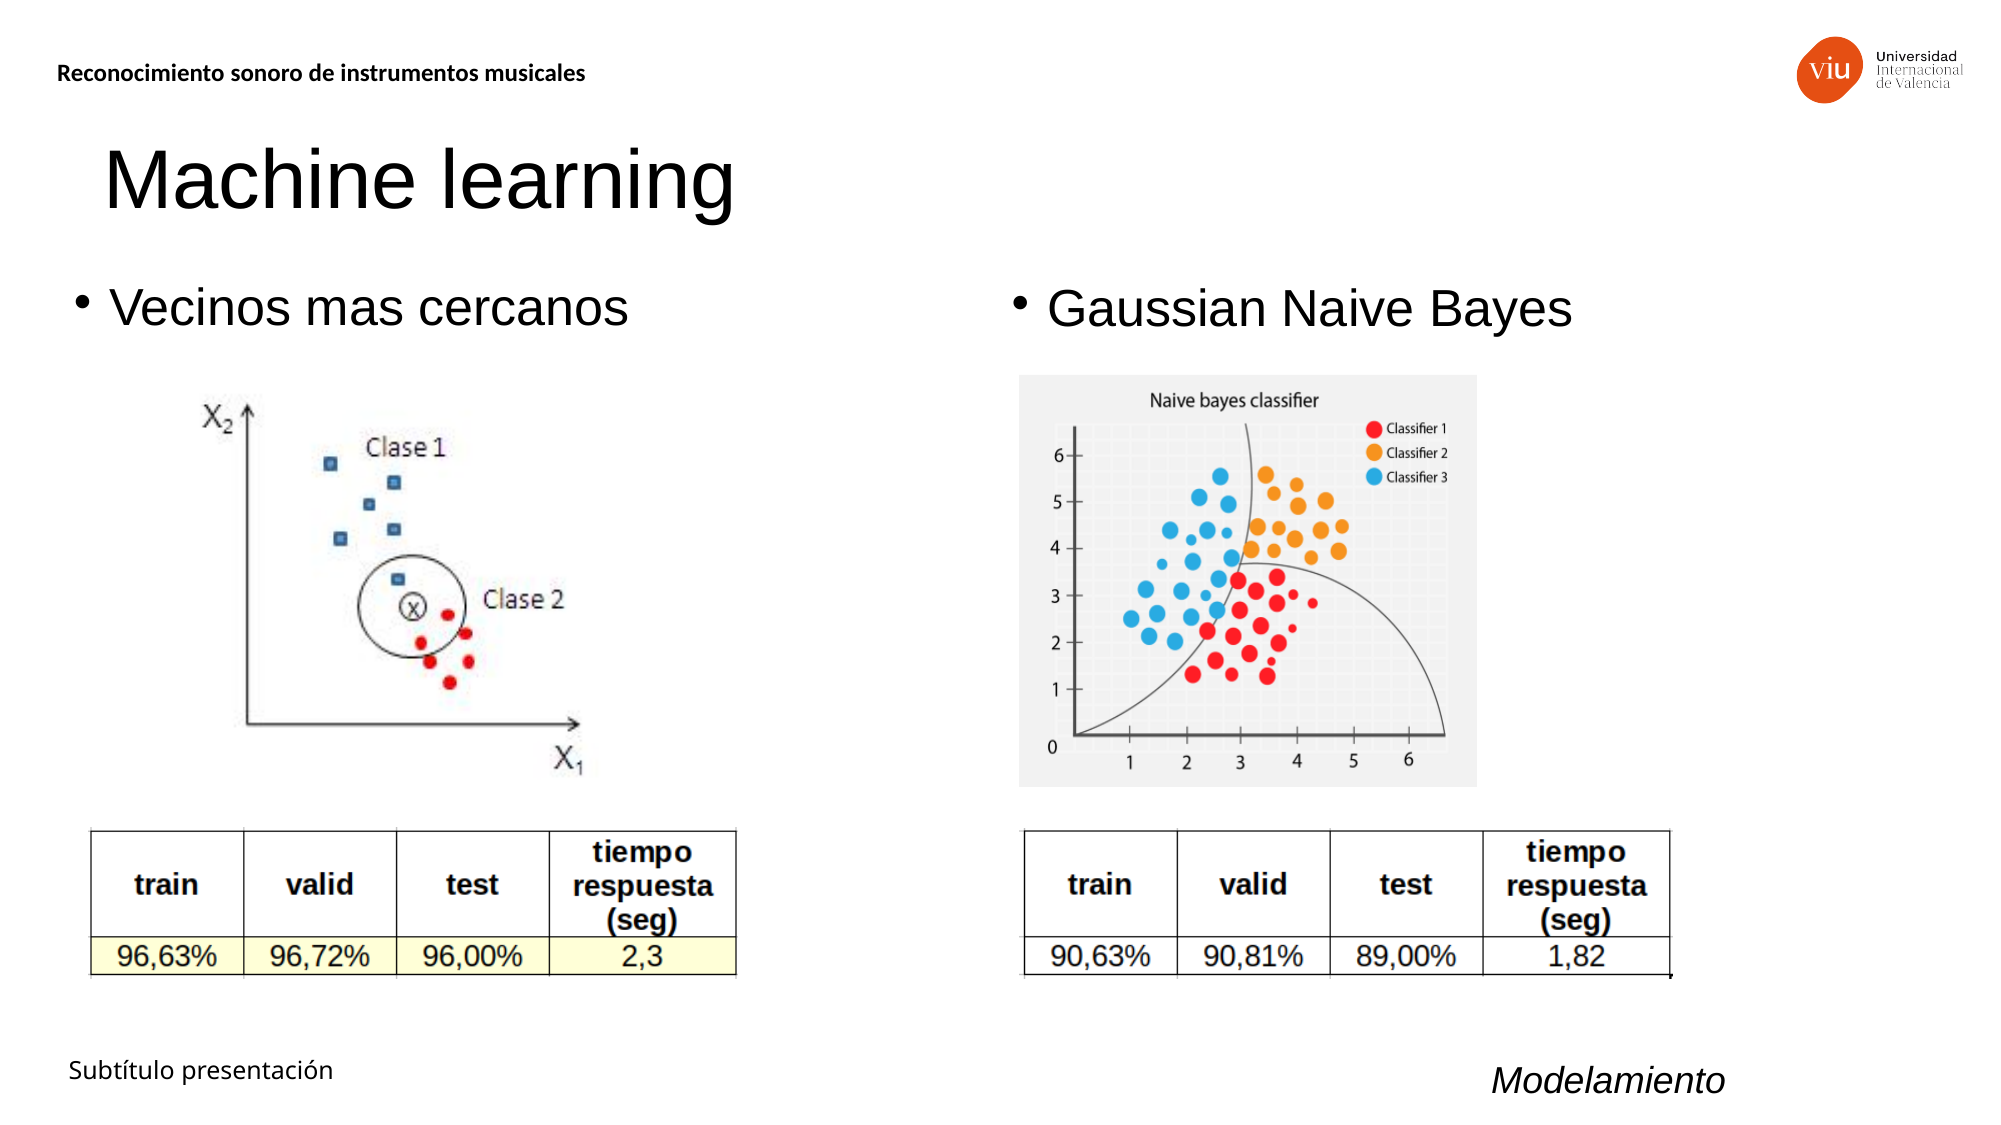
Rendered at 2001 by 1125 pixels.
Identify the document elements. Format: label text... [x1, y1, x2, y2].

text_box Gaussian Naive Bayes [996, 266, 1801, 340]
picture [88, 827, 738, 979]
picture [1781, 20, 1979, 120]
text_box Vecinos mas cercanos [58, 265, 693, 339]
picture [1019, 828, 1673, 980]
text_box Reconocimiento sonoro de instrumentos musicales [42, 50, 725, 97]
text_box Modelamiento [1476, 1048, 2000, 1109]
picture [184, 378, 613, 788]
picture [1019, 374, 1477, 788]
text_box Machine learning [88, 118, 1624, 226]
